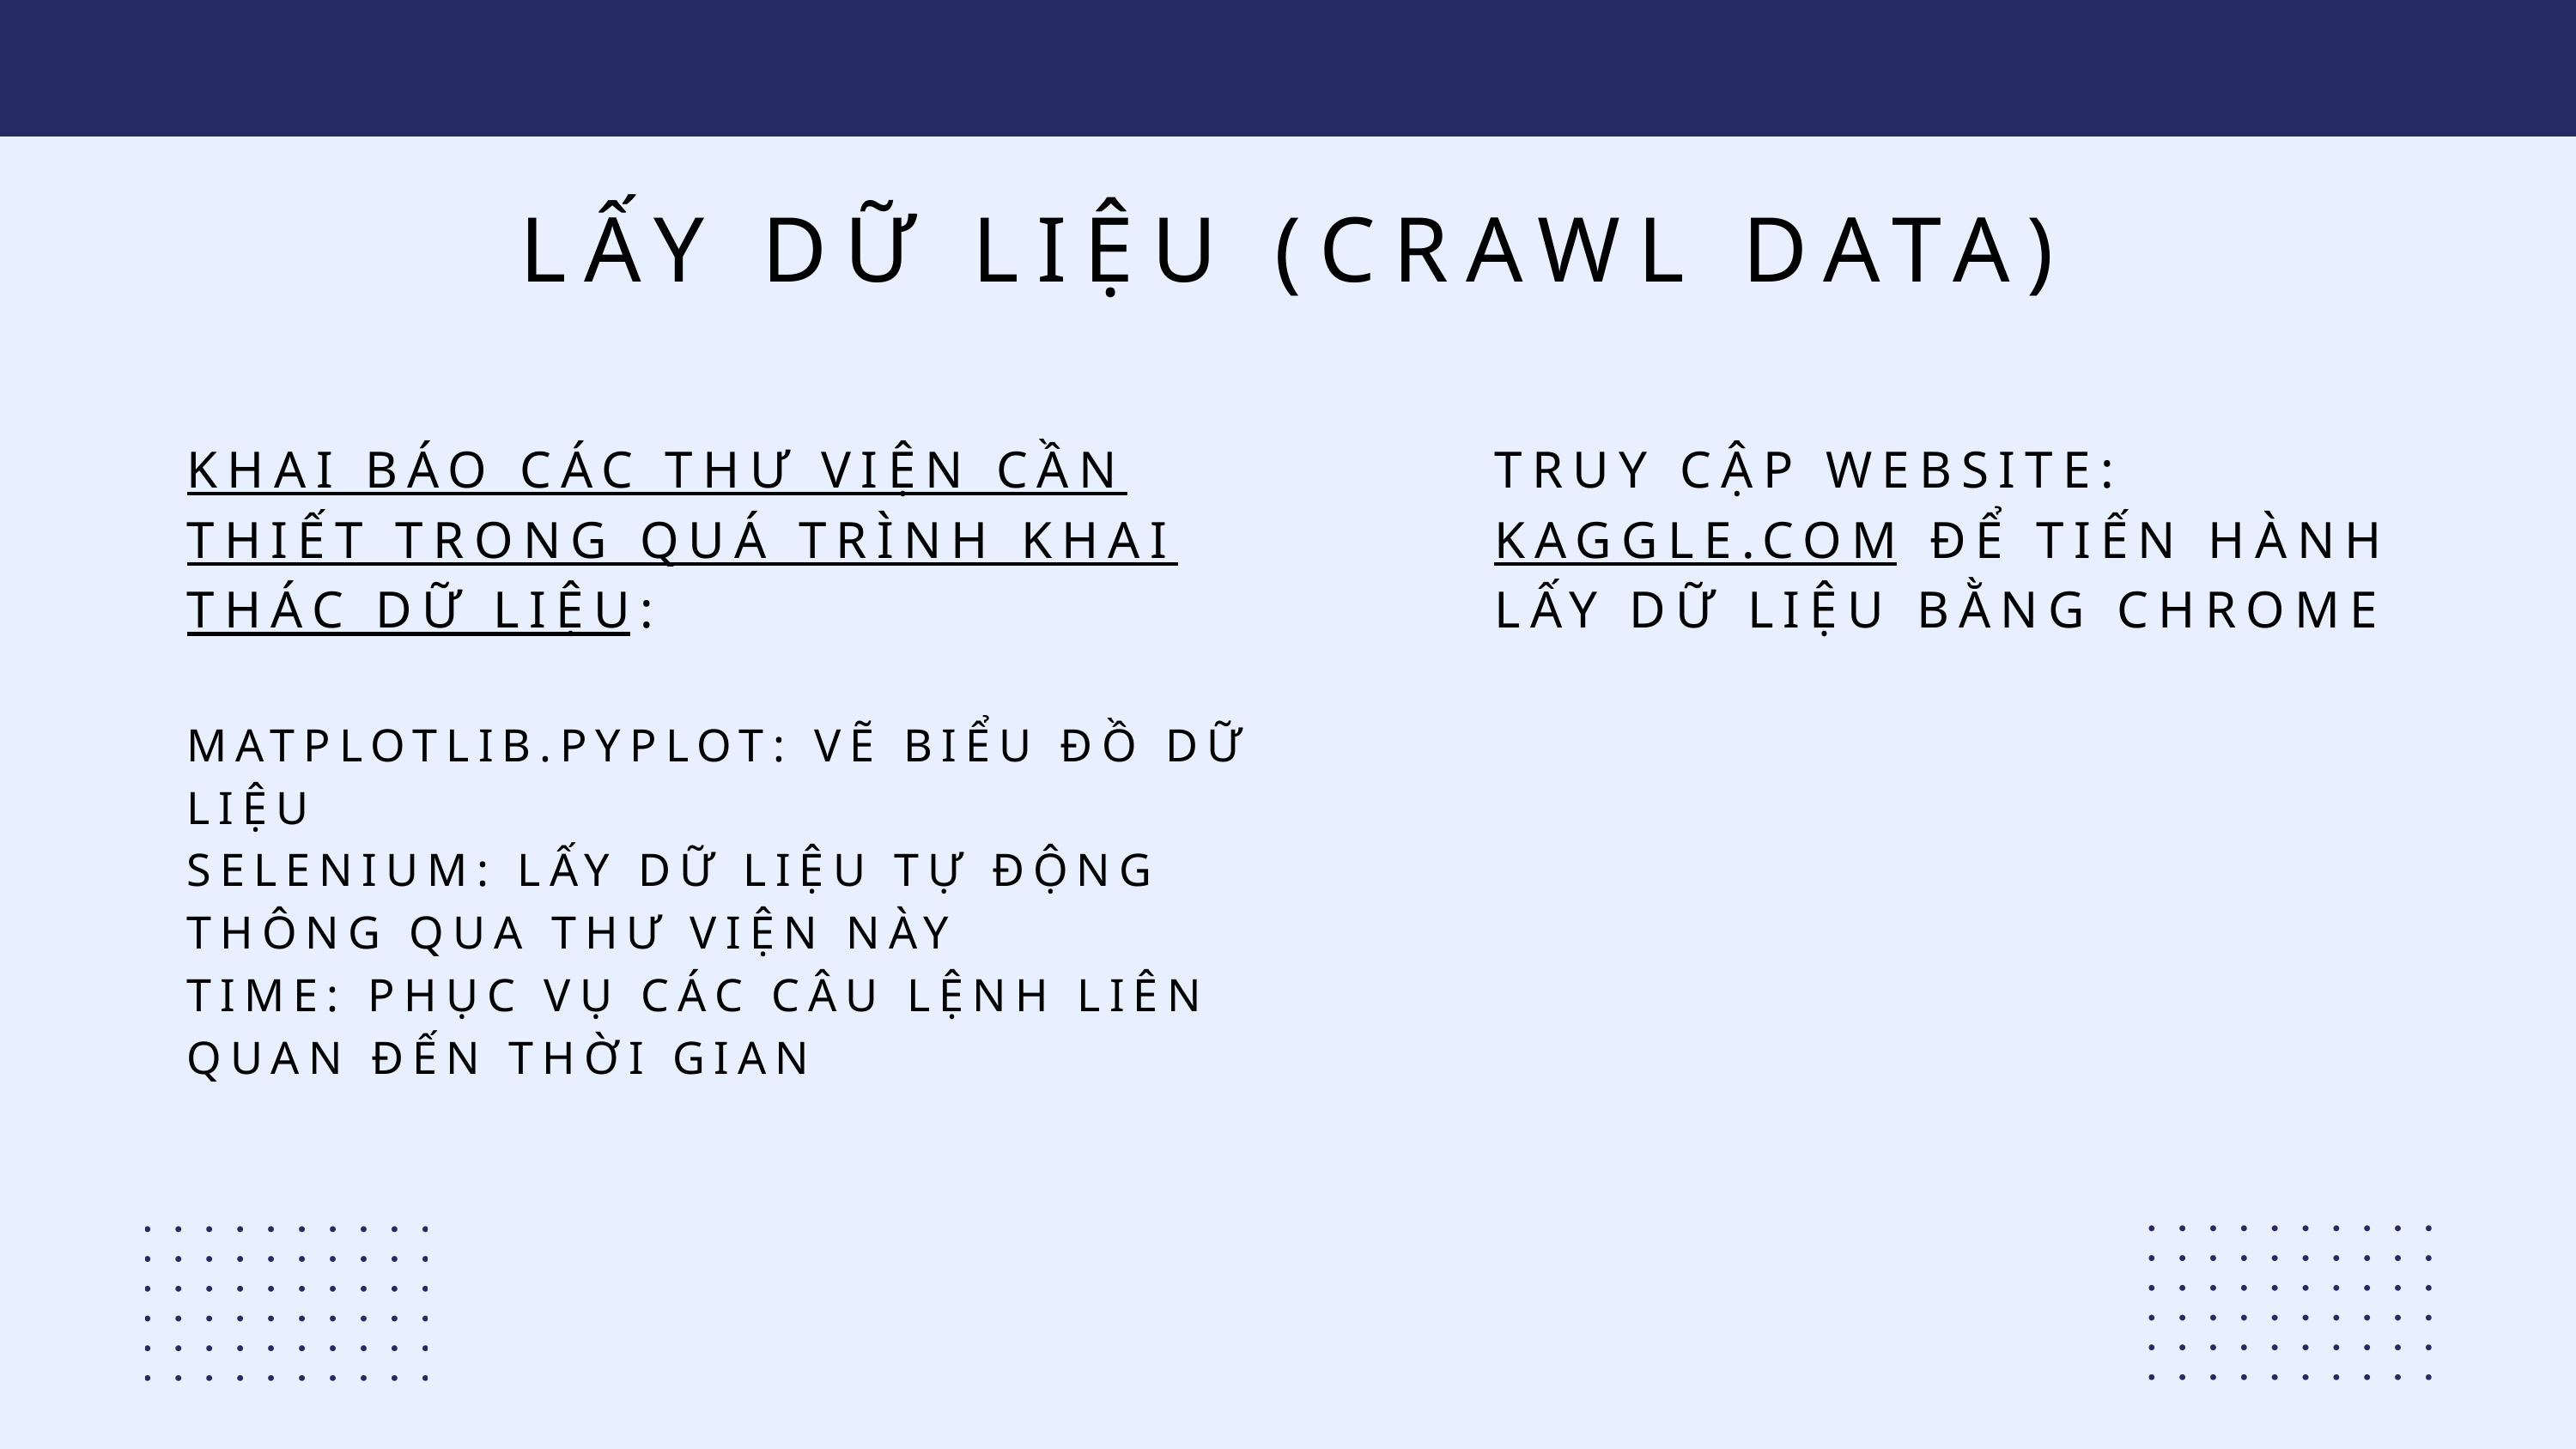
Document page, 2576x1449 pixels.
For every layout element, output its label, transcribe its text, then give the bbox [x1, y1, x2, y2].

text_box LẤY DỮ LIỆU (CRAWL DATA) [513, 174, 2063, 300]
text_box MATPLOTLIB.PYPLOT: VẼ BIỂU ĐỒ DỮ LIỆU SELENIUM: LẤY DỮ LIỆU TỰ ĐỘNG THÔNG QUA THƯ VIỆN NÀY TIME: PHỤC VỤ CÁC CÂU LỆNH LIÊN QUAN ĐẾN THỜI GIAN [186, 707, 1256, 1083]
text_box TRUY CẬP WEBSITE: KAGGLE.COM ĐỂ TIẾN HÀNH LẤY DỮ LIỆU BẰNG CHROME [1494, 427, 2416, 639]
text_box [144, 1226, 428, 1381]
text_box KHAI BÁO CÁC THƯ VIỆN CẦN THIẾT TRONG QUÁ TRÌNH KHAI THÁC DỮ LIỆU: [186, 427, 1335, 639]
text_box [2148, 1225, 2432, 1380]
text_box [0, 0, 2576, 137]
